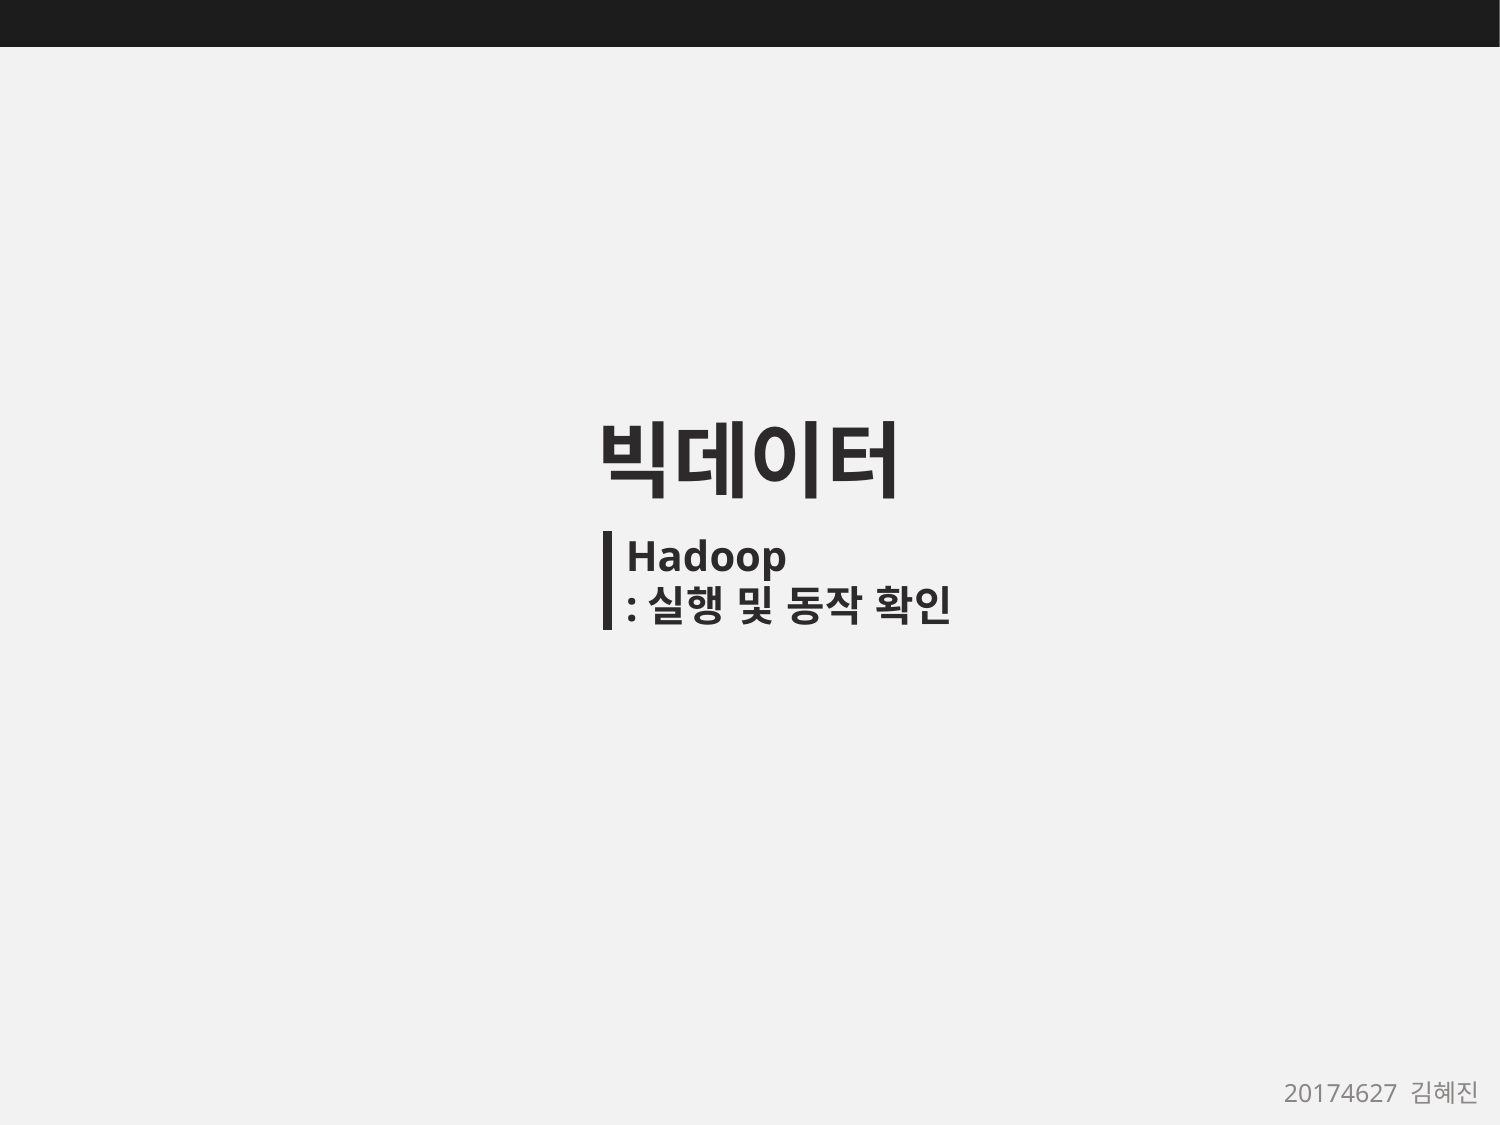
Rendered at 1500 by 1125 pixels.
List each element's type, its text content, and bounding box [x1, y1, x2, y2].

text_box 20174627 김혜진 [1263, 1069, 1500, 1115]
text_box 빅데이터 [0, 400, 1500, 516]
text_box Hadoop :실행 및 동작 확인 [611, 522, 1006, 638]
text_box [603, 531, 611, 630]
text_box [0, 0, 1500, 48]
